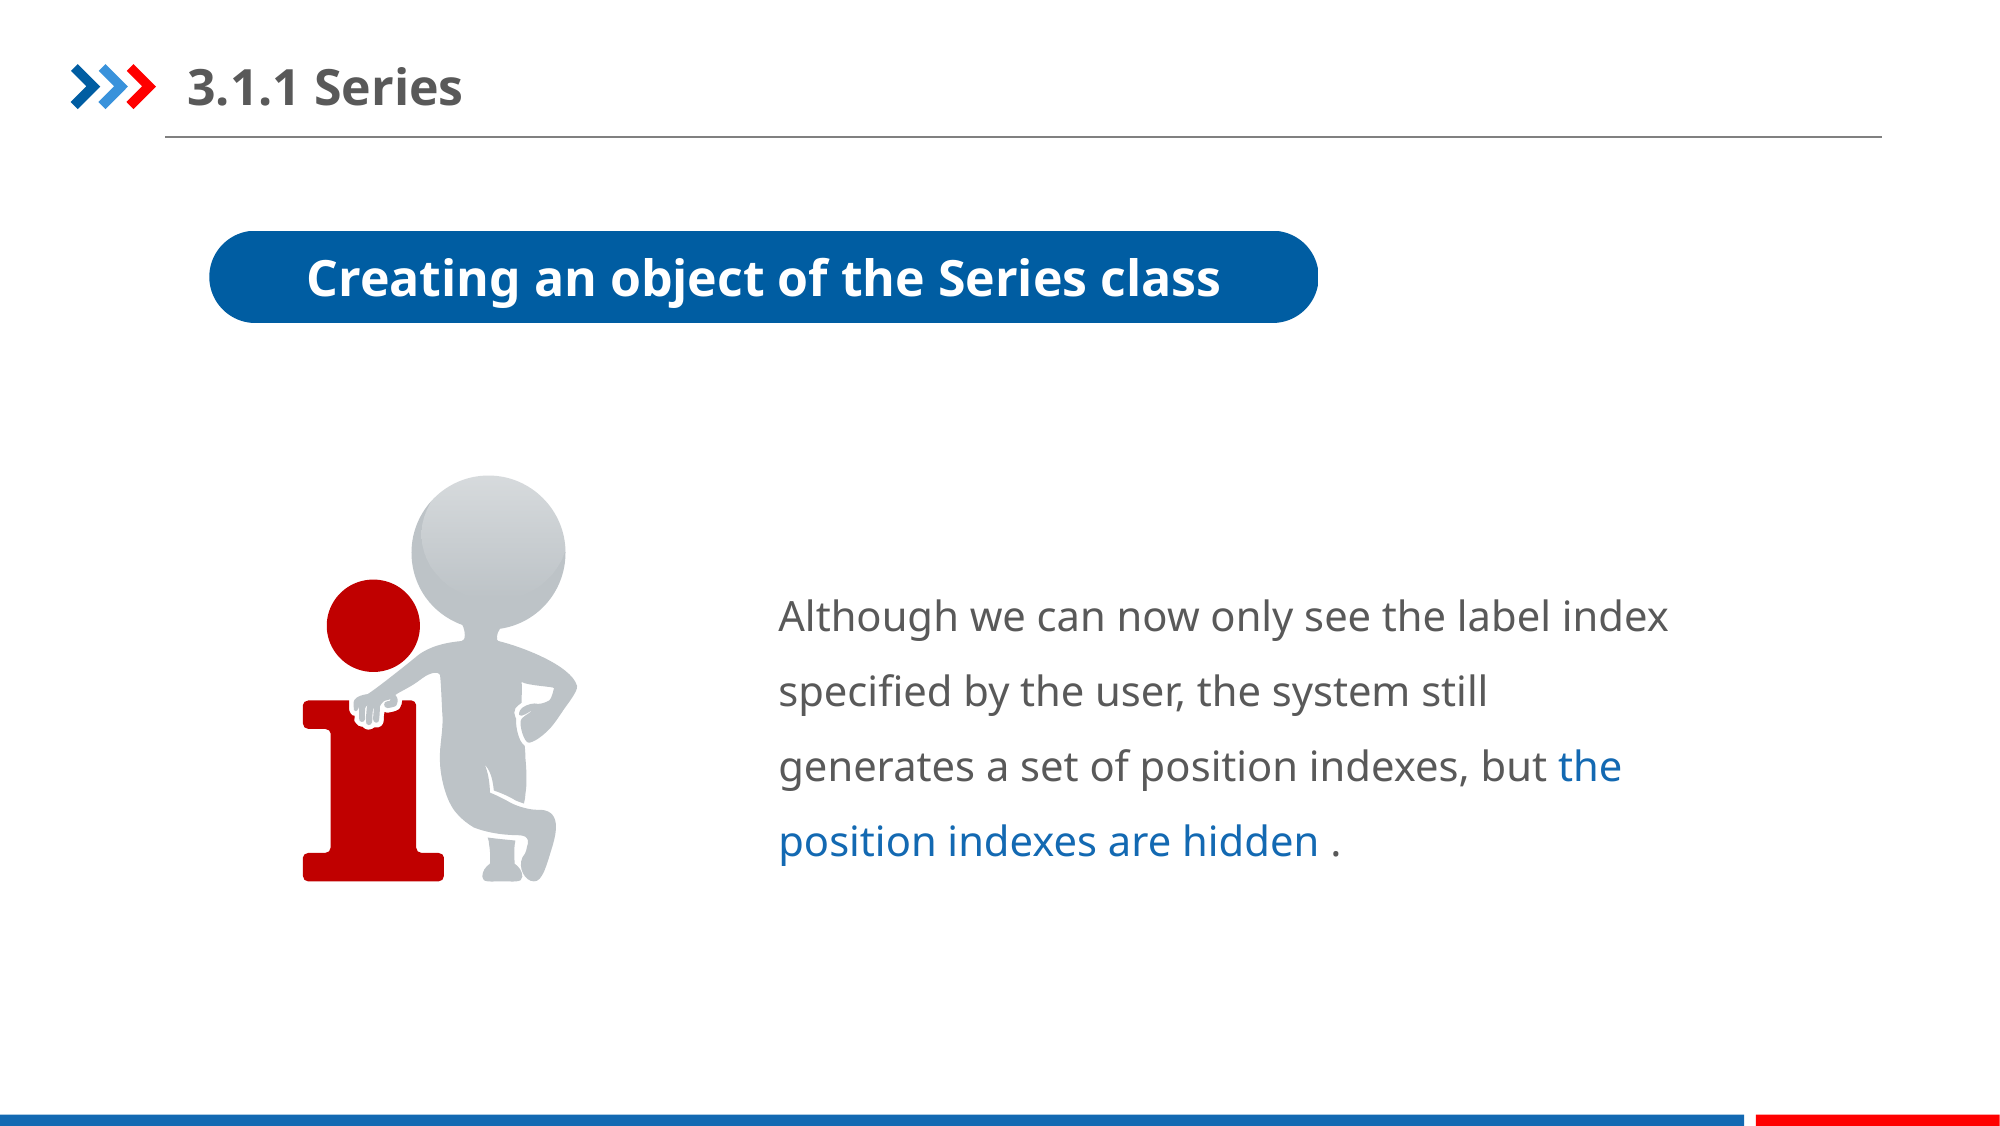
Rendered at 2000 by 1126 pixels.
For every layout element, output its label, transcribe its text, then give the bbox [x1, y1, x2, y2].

text_box Creating an object of the Series class [207, 228, 1321, 326]
text_box 3.1.1 Series [187, 43, 870, 127]
text_box Although we can now only see the label index specified by the user, the system still generates a set of position indexes, but the position indexes are hidden . [763, 557, 1706, 873]
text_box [302, 467, 579, 884]
